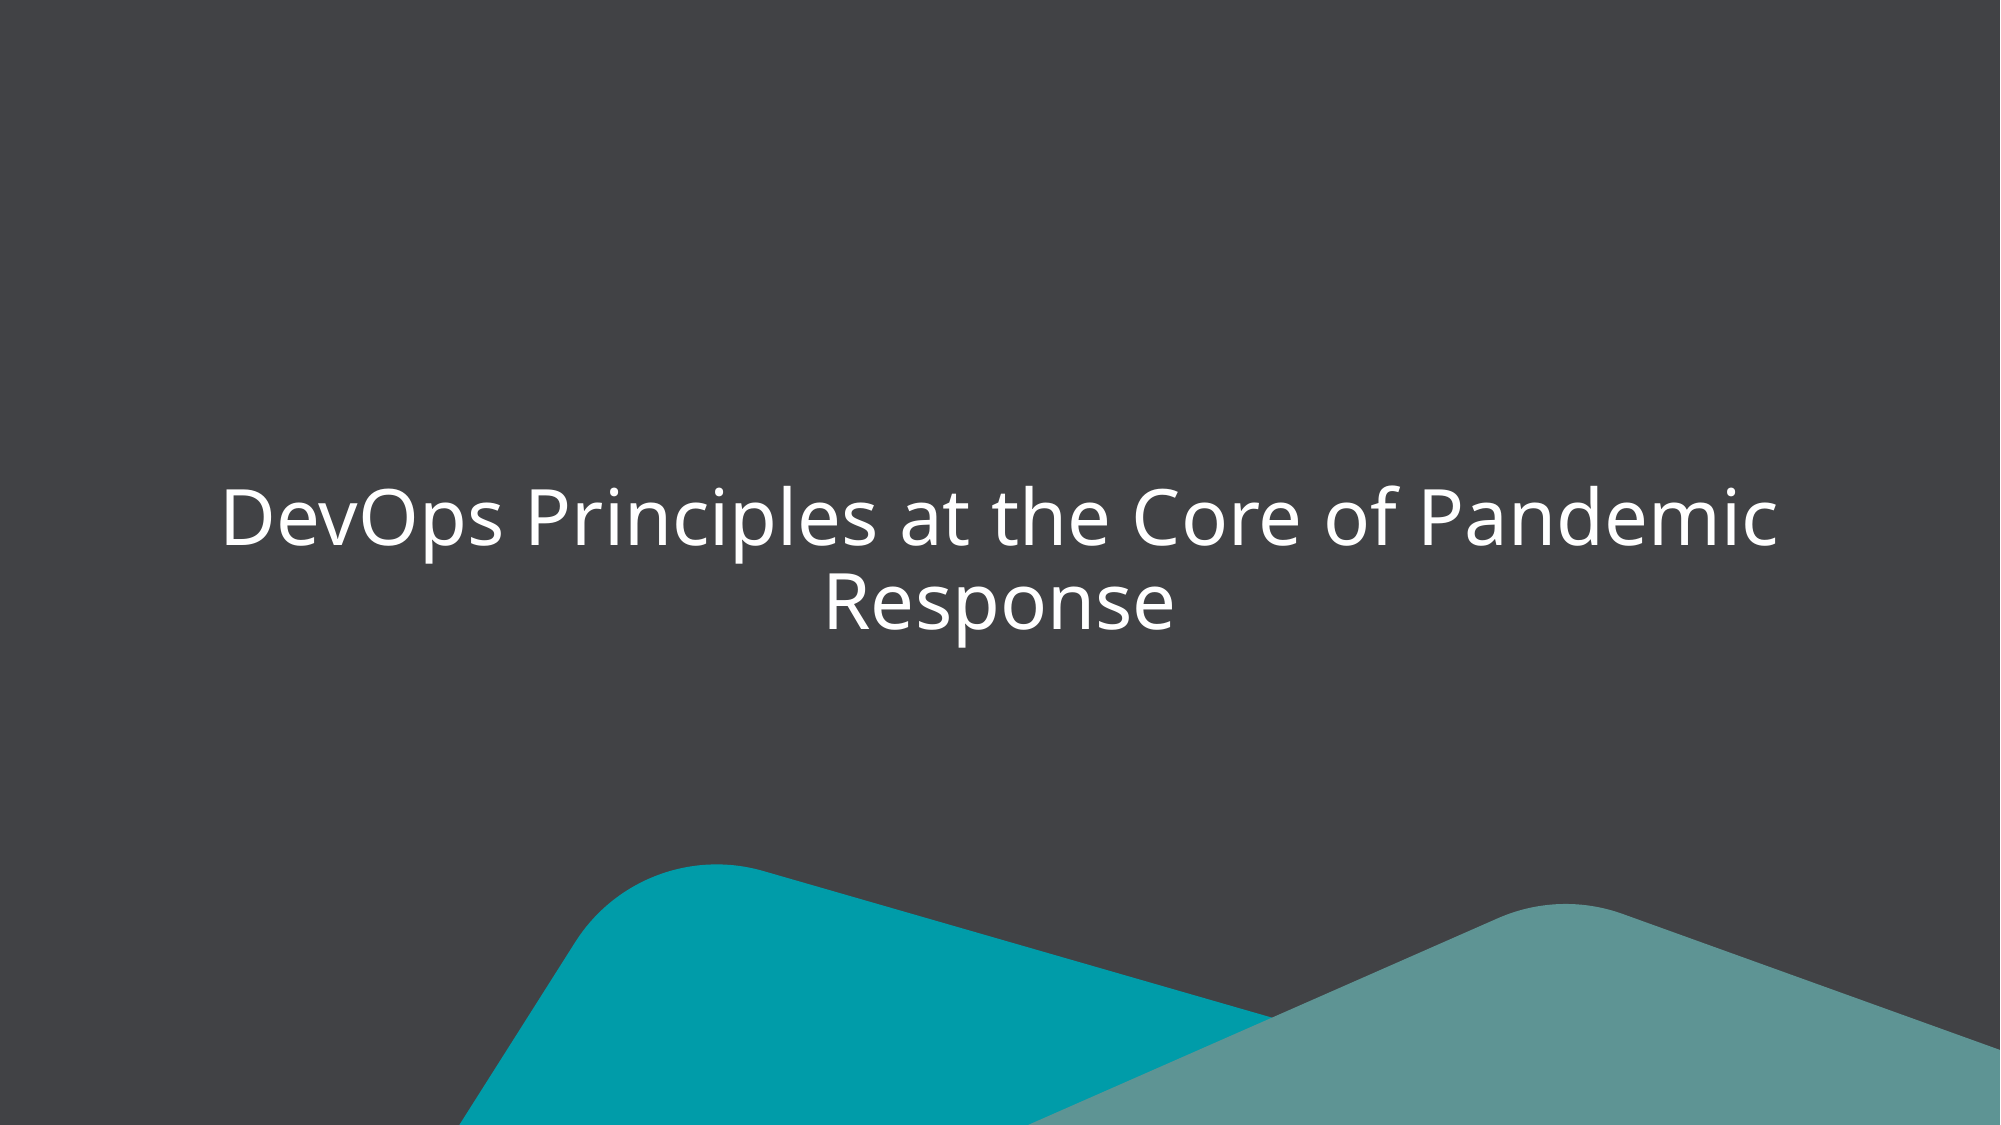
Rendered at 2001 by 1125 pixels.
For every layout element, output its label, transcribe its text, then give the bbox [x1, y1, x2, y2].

title DevOps Principles at the Core of Pandemic Response [68, 470, 1932, 655]
